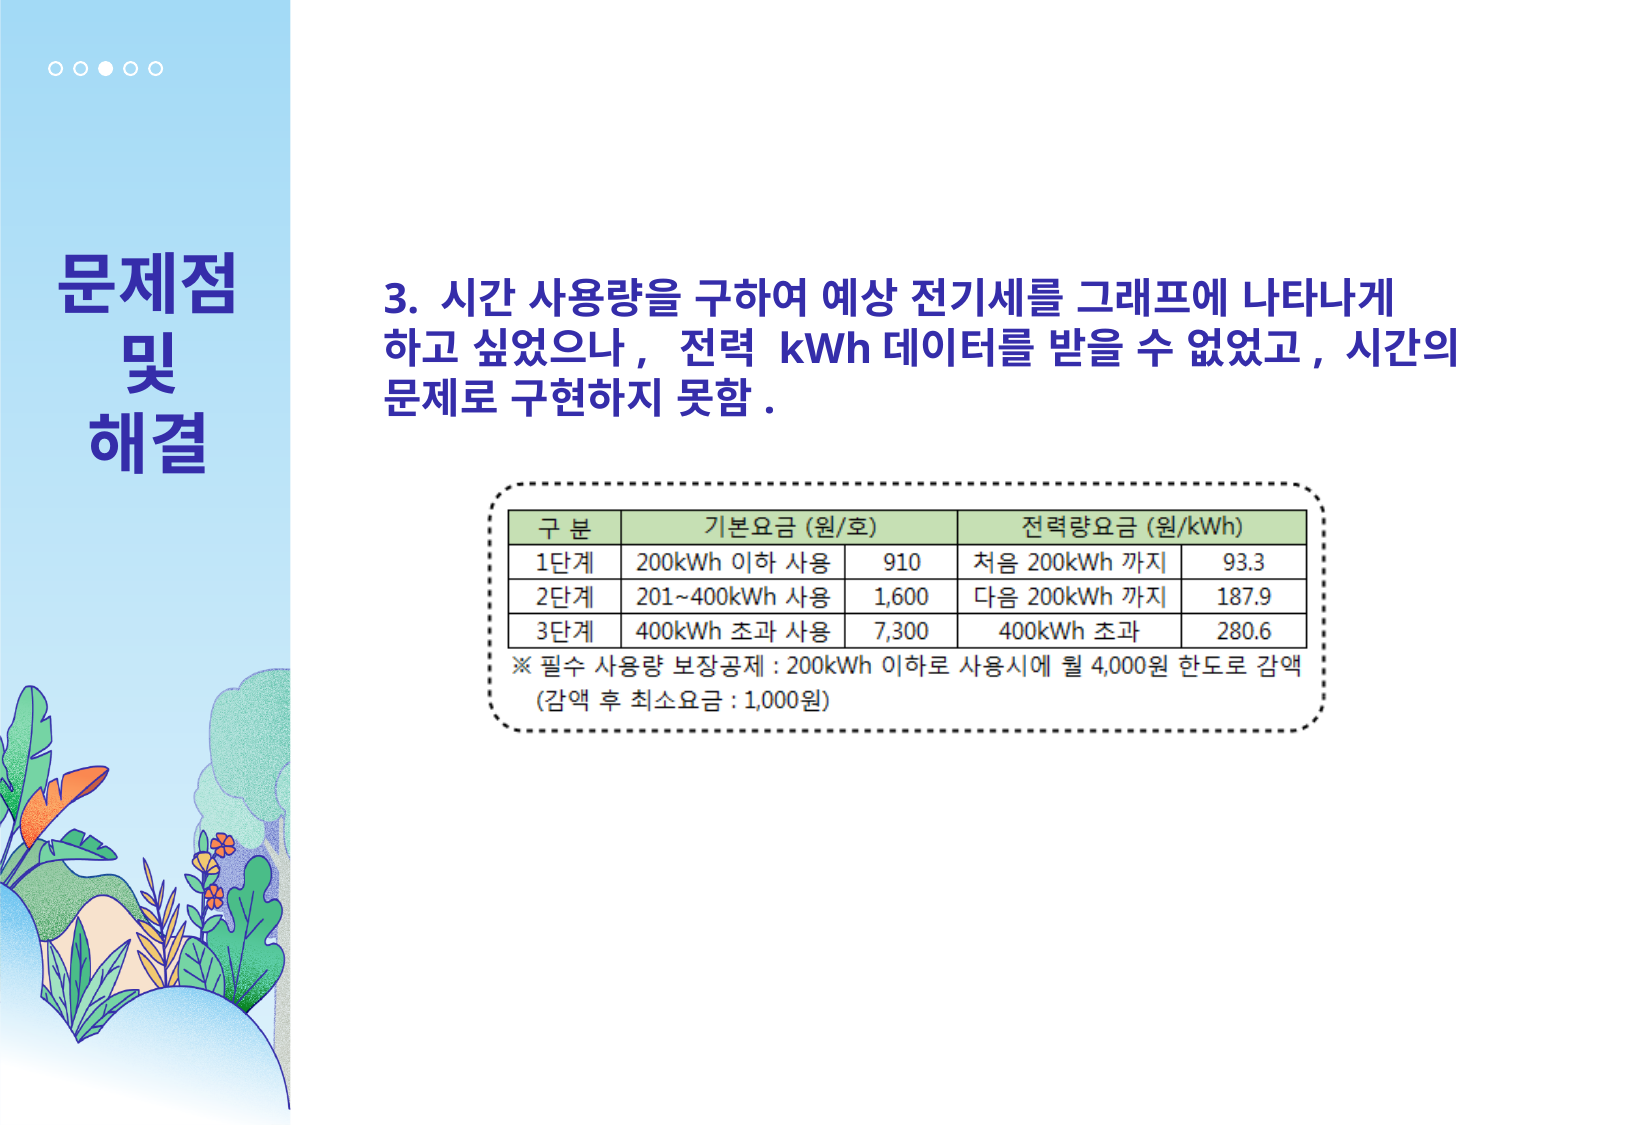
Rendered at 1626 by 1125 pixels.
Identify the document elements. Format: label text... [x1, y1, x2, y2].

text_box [49, 62, 162, 76]
picture [486, 480, 1328, 735]
picture [0, 0, 291, 1125]
text_box 3. 시간 사용량을 구하여 예상 전기세를 그래프에 나타나게 하고 싶었으나, 전력 kWh데이터를 받을 수 없었고, 시간의 문제로 구현하지 못함. [368, 264, 1486, 480]
